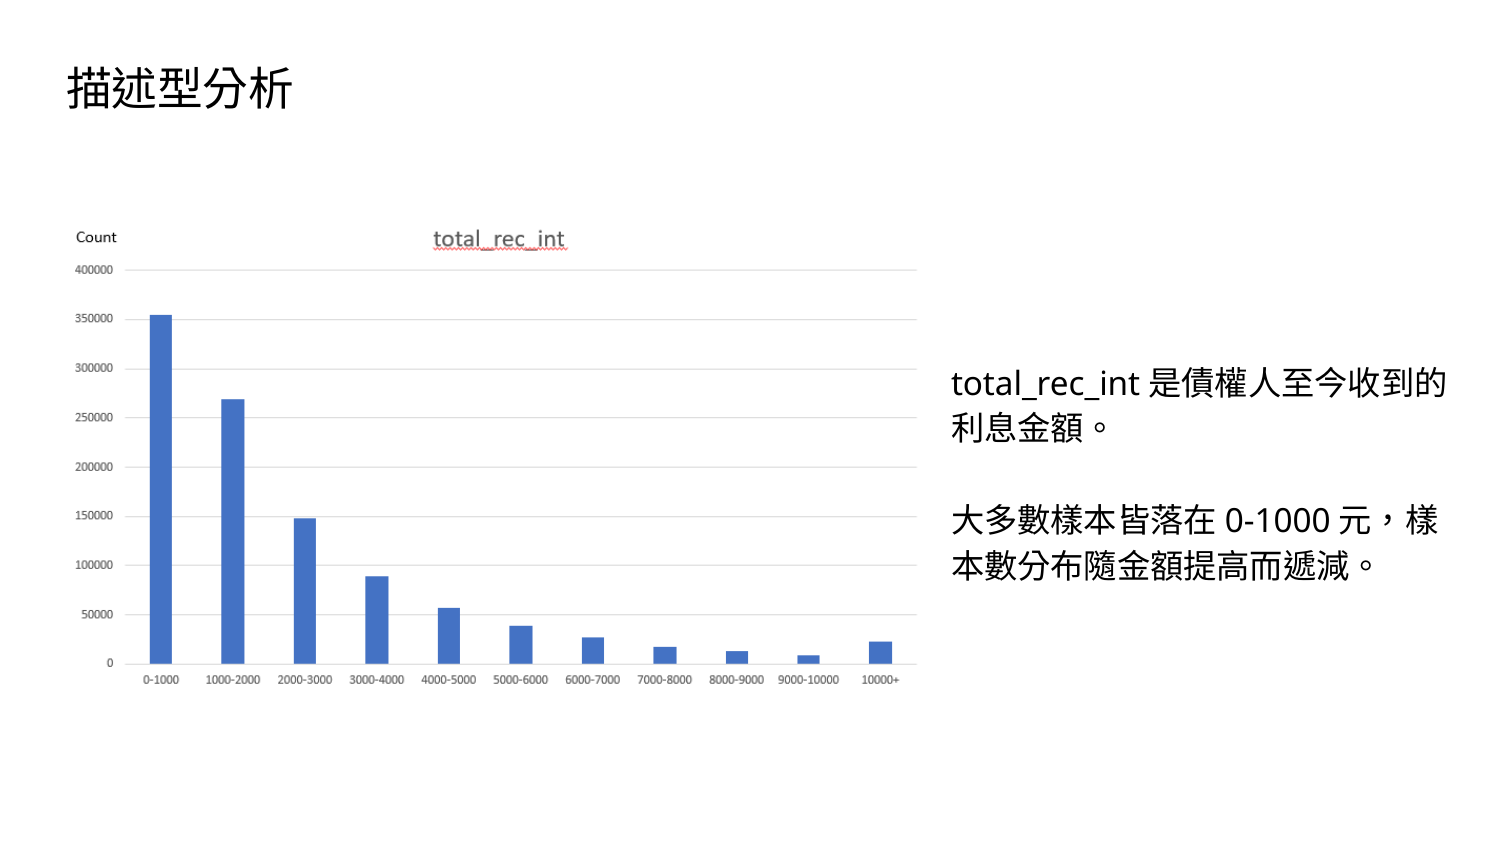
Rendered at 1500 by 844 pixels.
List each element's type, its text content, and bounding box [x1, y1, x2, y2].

text_box total_rec_int是債權人至今收到的利息金額。 大多數樣本皆落在0-1000元，樣本數分布隨金額提高而遞減。 [998, 300, 1479, 624]
picture [50, 199, 992, 727]
text_box 描述型分析 [51, 44, 1449, 139]
